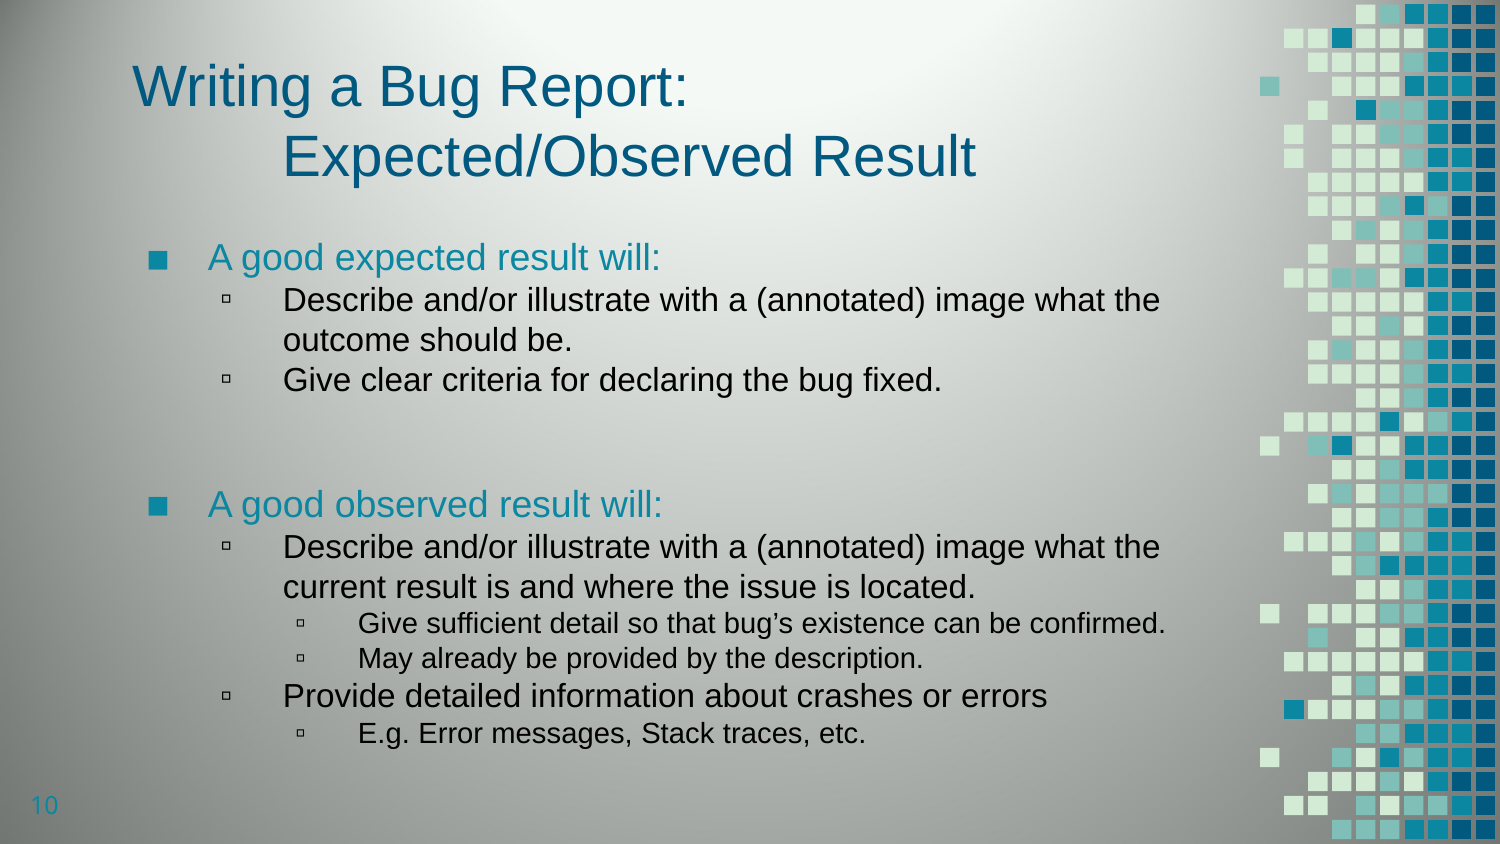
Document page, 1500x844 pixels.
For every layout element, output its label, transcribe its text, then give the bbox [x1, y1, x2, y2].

slide_number 10 [15, 774, 105, 839]
title Writing a Bug Report: Expected/Observed Result [117, 34, 1461, 203]
list A good expected result will: Describe and/or illustrate with a (annotated) image what the outcome should be. Give clear criteria for declaring the bug fixed. A good observed result will: Describe and/or illustrate with a (annotated) image what the current result is and where the issue is located. Give sufficient detail so that bug’s existence can be confirmed. May already be provided by the description. Provide detailed information about crashes or errors E.g. Error messages, Stack traces, etc. [117, 218, 1227, 775]
picture [0, 0, 1500, 844]
